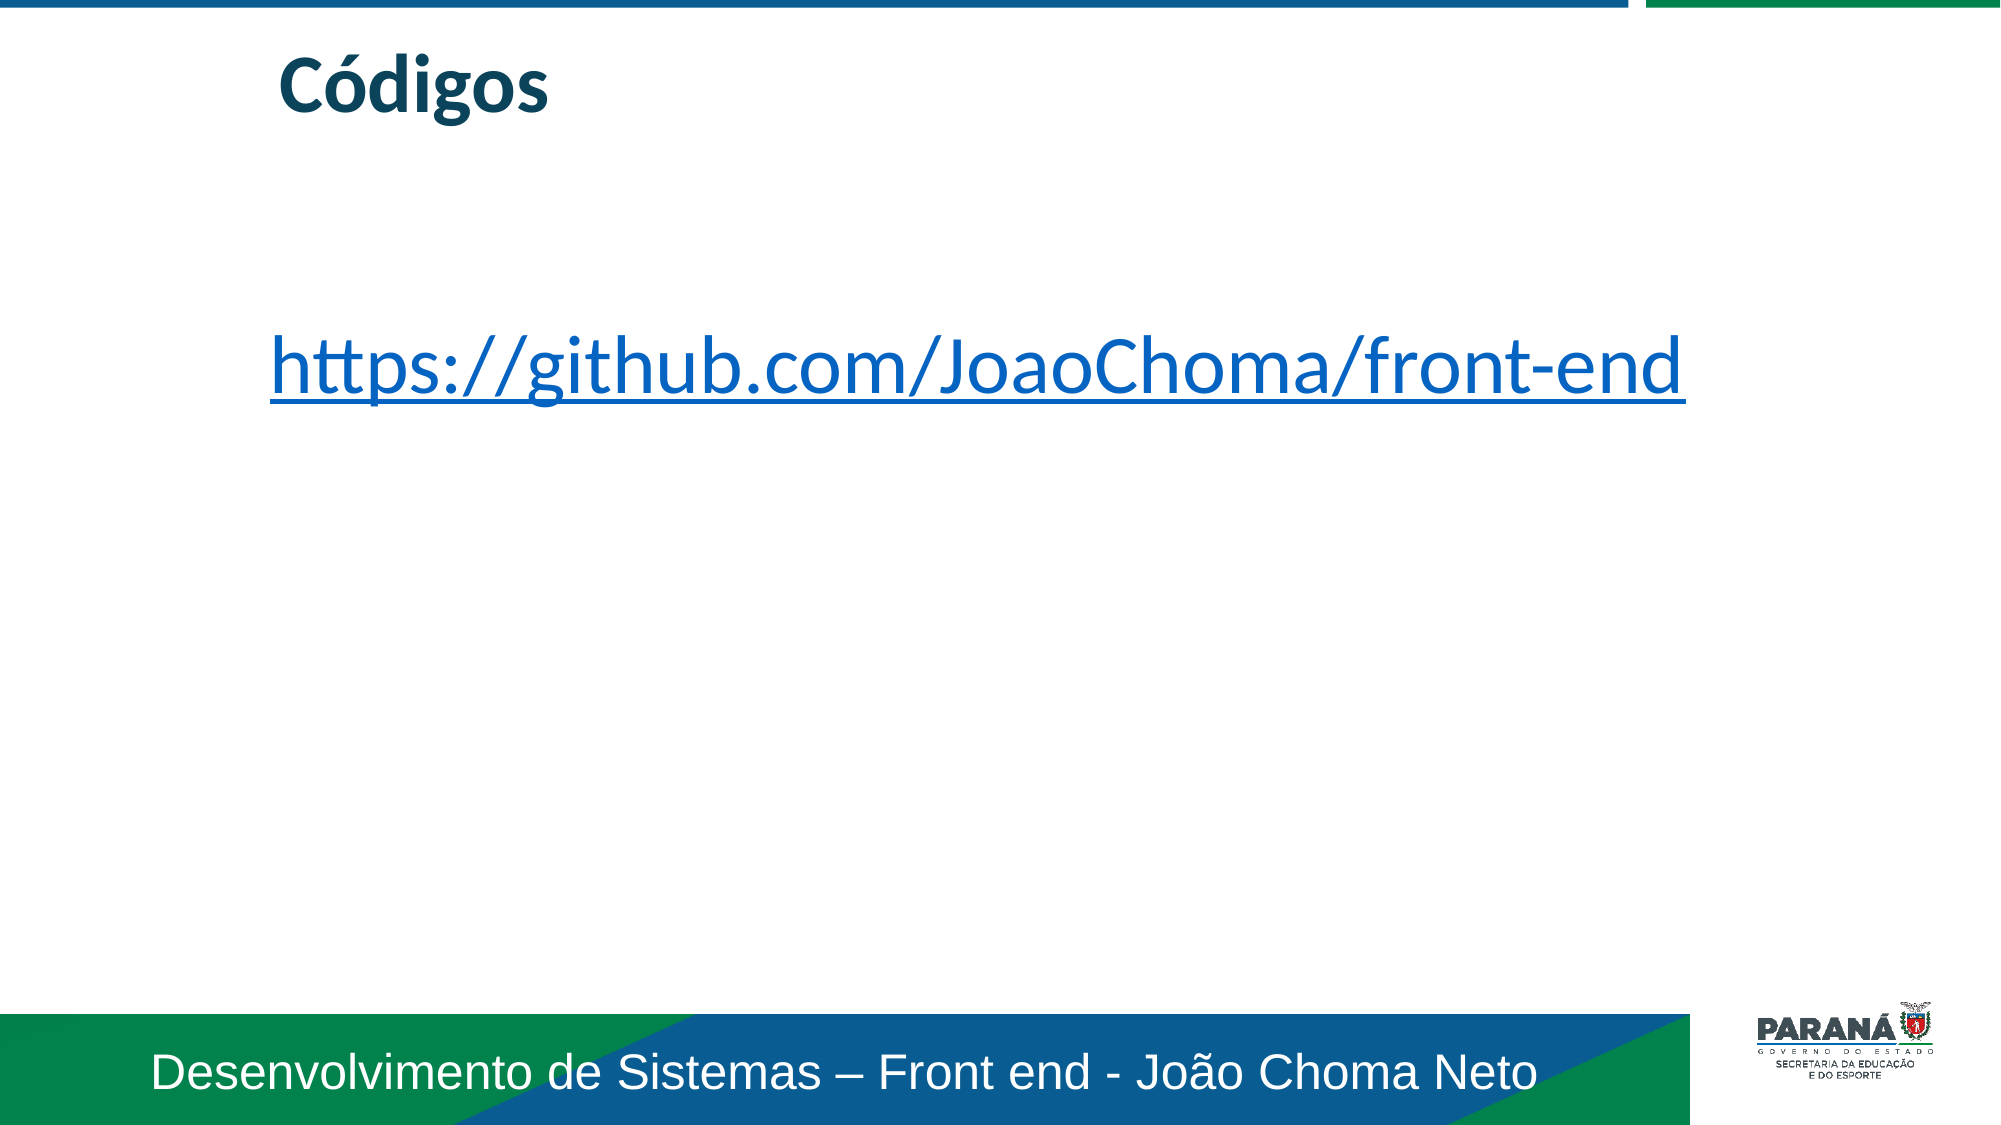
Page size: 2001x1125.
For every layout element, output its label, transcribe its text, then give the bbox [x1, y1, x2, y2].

picture [1757, 1002, 1933, 1081]
list https://github.com/JoaoChoma/front-end [217, 302, 1859, 921]
list Códigos [226, 33, 1646, 170]
picture [0, 1014, 1690, 1125]
